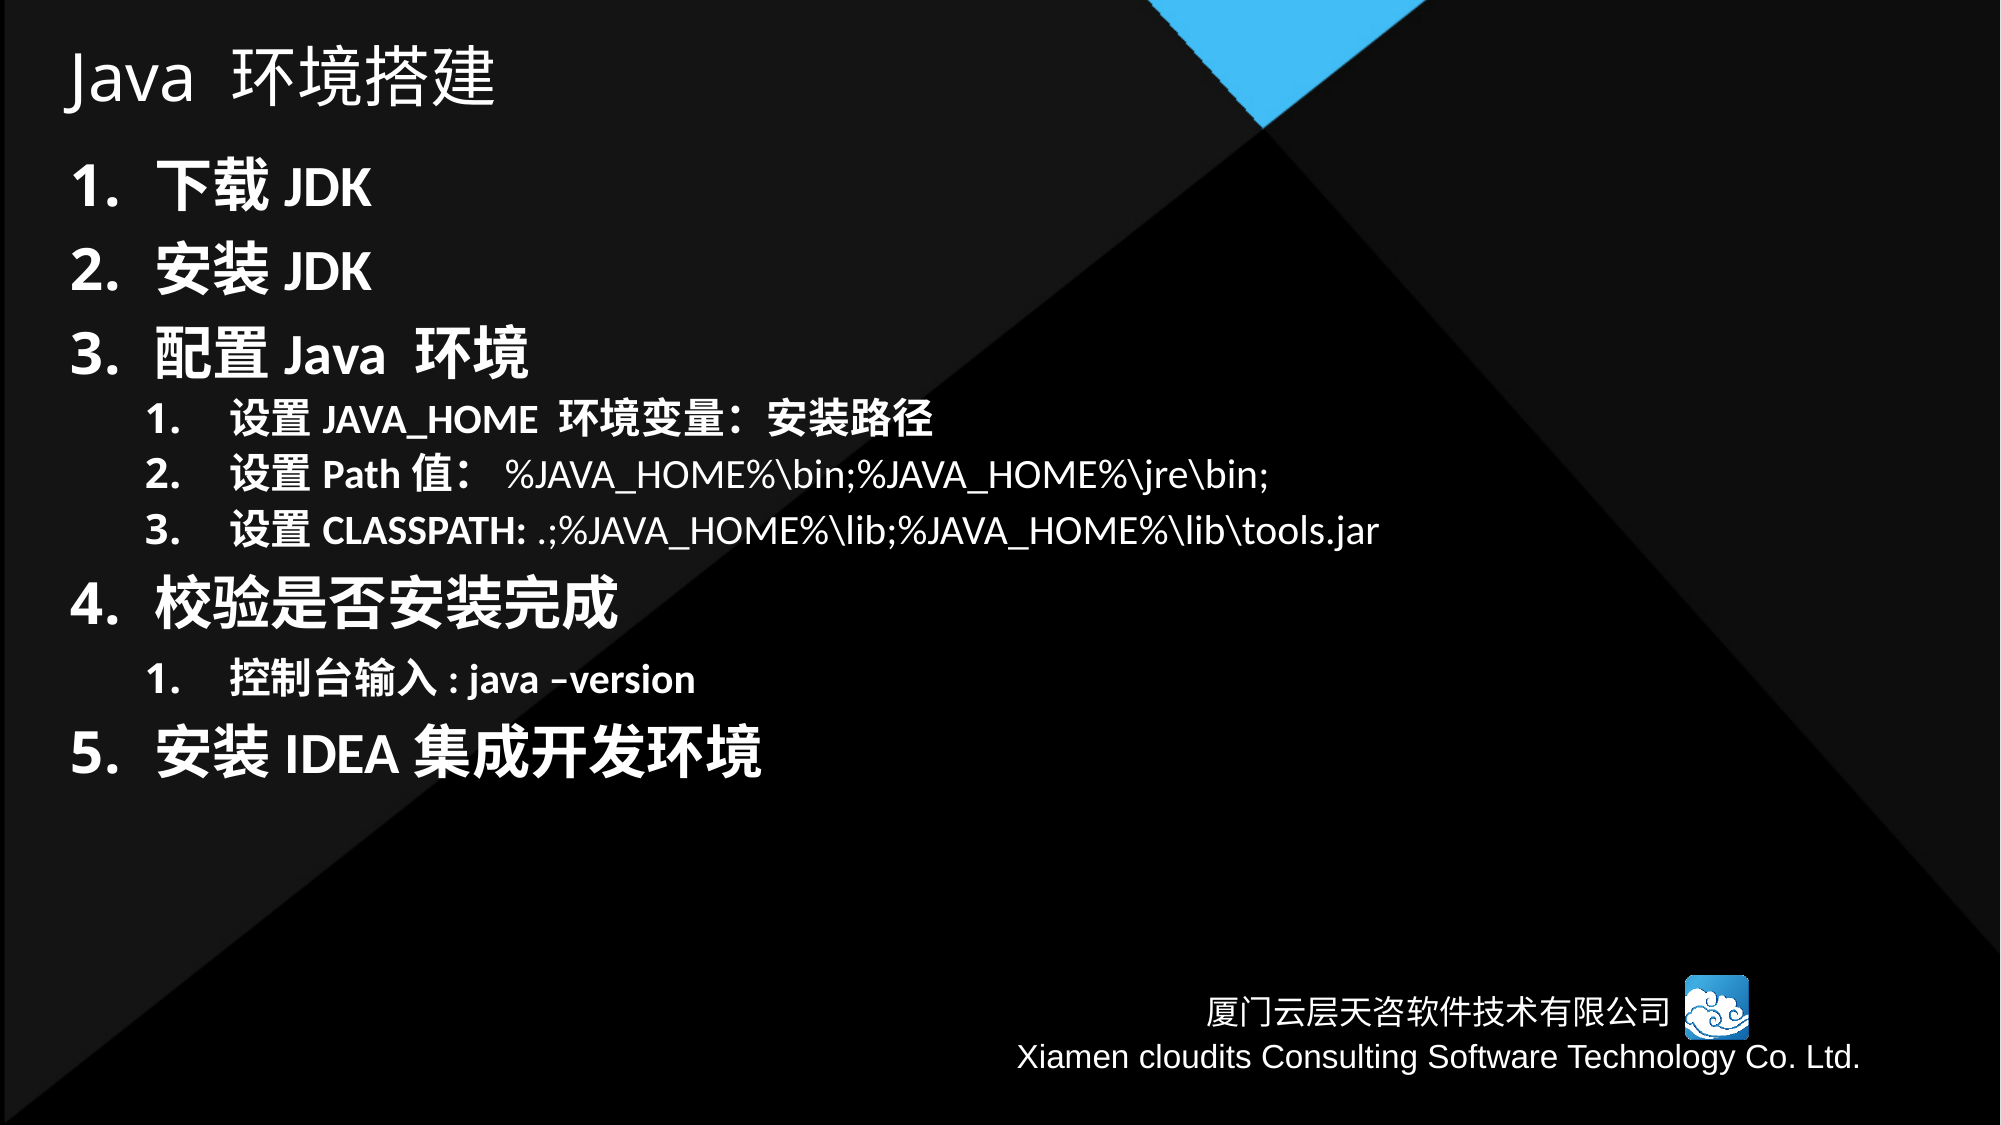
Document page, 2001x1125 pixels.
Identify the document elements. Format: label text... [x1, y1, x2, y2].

picture [0, 0, 2001, 1125]
list 下载JDK 安装JDK 配置Java 环境 设置JAVA_HOME 环境变量：安装路径 设置Path值：%JAVA_HOME%\bin;%JAVA_HOME%\jre\bin; 设置CLASSPATH: .;%JAVA_HOME%\lib;%JAVA_HOME%\lib\tools.jar 校验是否安装完成 控制台输入: java –version 安装IDEA集成开发环境 [55, 149, 1780, 1059]
title Java 环境搭建 [55, 36, 1827, 126]
